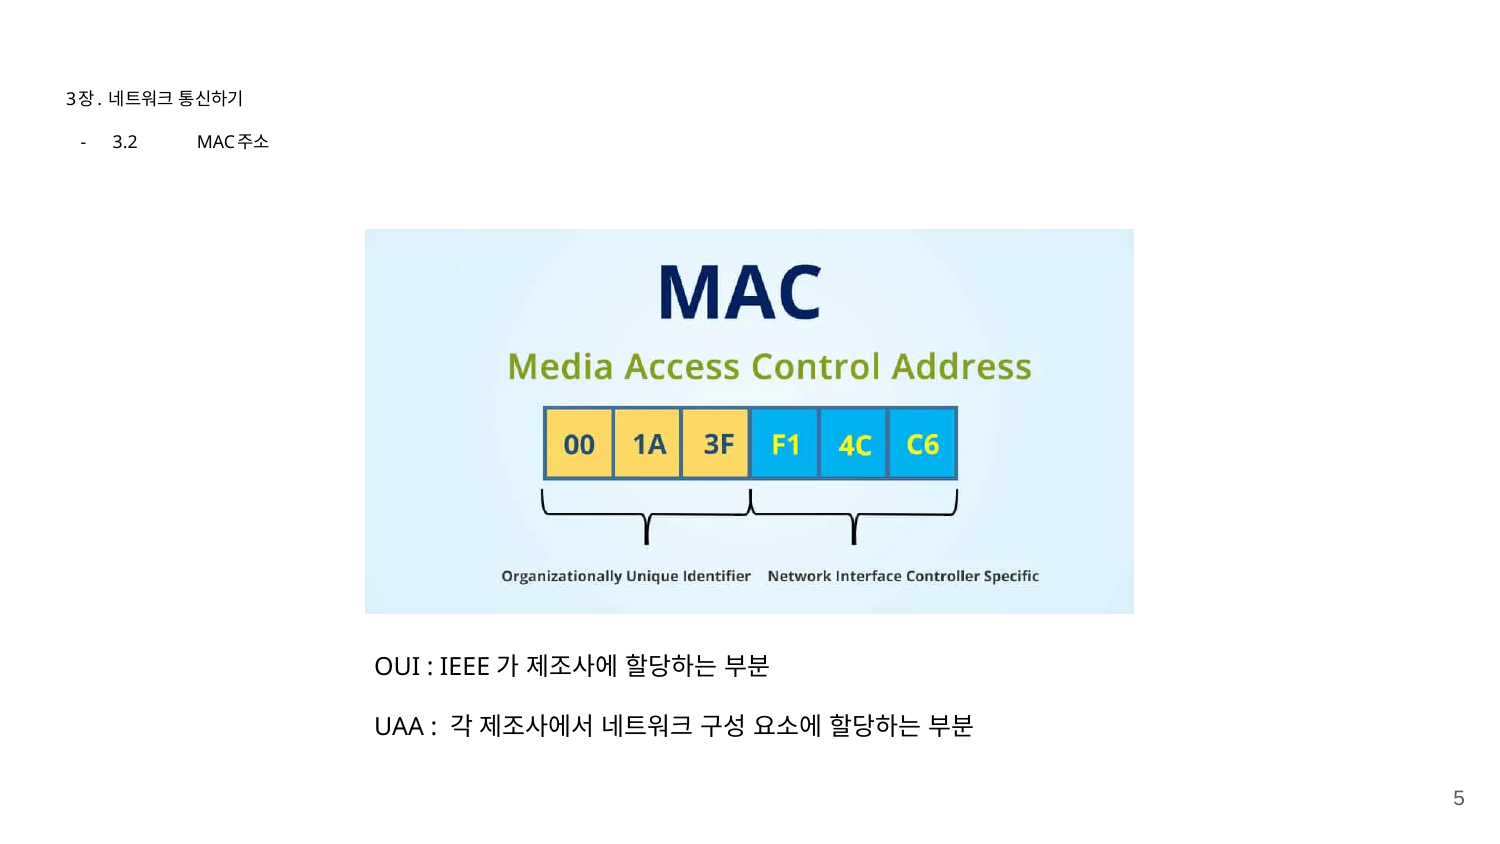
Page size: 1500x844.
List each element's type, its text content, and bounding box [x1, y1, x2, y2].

title 3장. 네트워크 통신하기 3.2 MAC주소 [51, 72, 1449, 167]
slide_number ‹#› [1389, 764, 1480, 830]
text_box OUI : IEEE가 제조사에 할당하는 부분 UAA : 각 제조사에서 네트워크 구성 요소에 할당하는 부분 [359, 635, 1306, 756]
picture [365, 229, 1135, 615]
